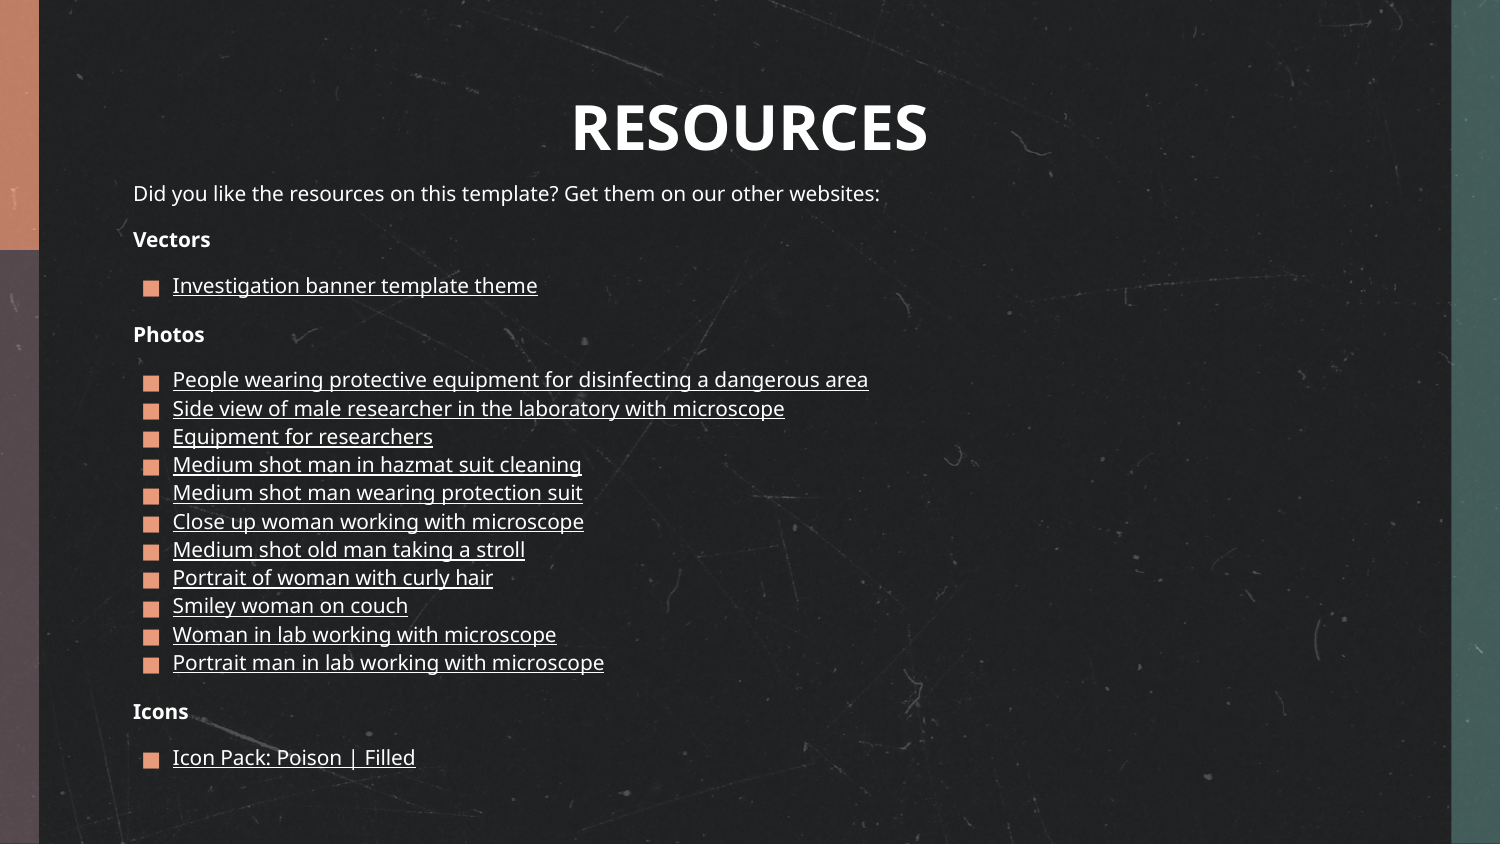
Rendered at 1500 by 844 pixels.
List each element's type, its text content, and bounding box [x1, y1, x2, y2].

text_box Did you like the resources on this template? Get them on our other websites: Vectors Investigation banner template theme Photos People wearing protective equipment for disinfecting a dangerous area Side view of male researcher in the laboratory with microscope Equipment for researchers Medium shot man in hazmat suit cleaning Medium shot man wearing protection suit Close up woman working with microscope Medium shot old man taking a stroll Portrait of woman with curly hair Smiley woman on couch Woman in lab working with microscope Portrait man in lab working with microscope Icons Icon Pack: Poison | Filled [118, 165, 1382, 756]
title RESOURCES [118, 72, 1382, 165]
